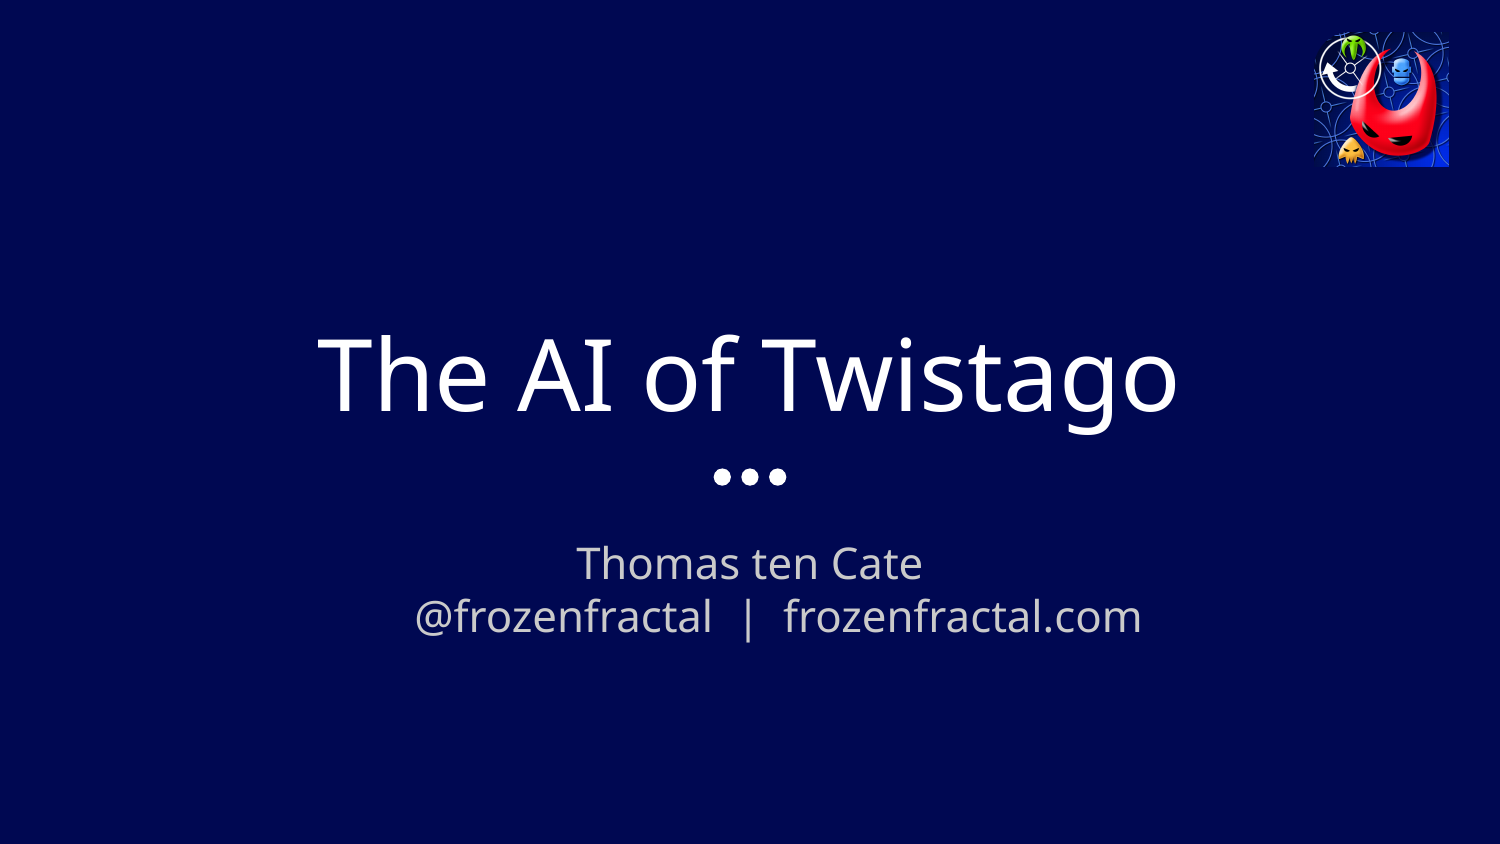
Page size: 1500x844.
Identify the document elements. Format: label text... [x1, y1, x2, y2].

picture [1314, 32, 1449, 167]
subtitle Thomas ten Cate @frozenfractal | frozenfractal.com [110, 520, 1390, 795]
title The AI of Twistago [110, 162, 1390, 447]
